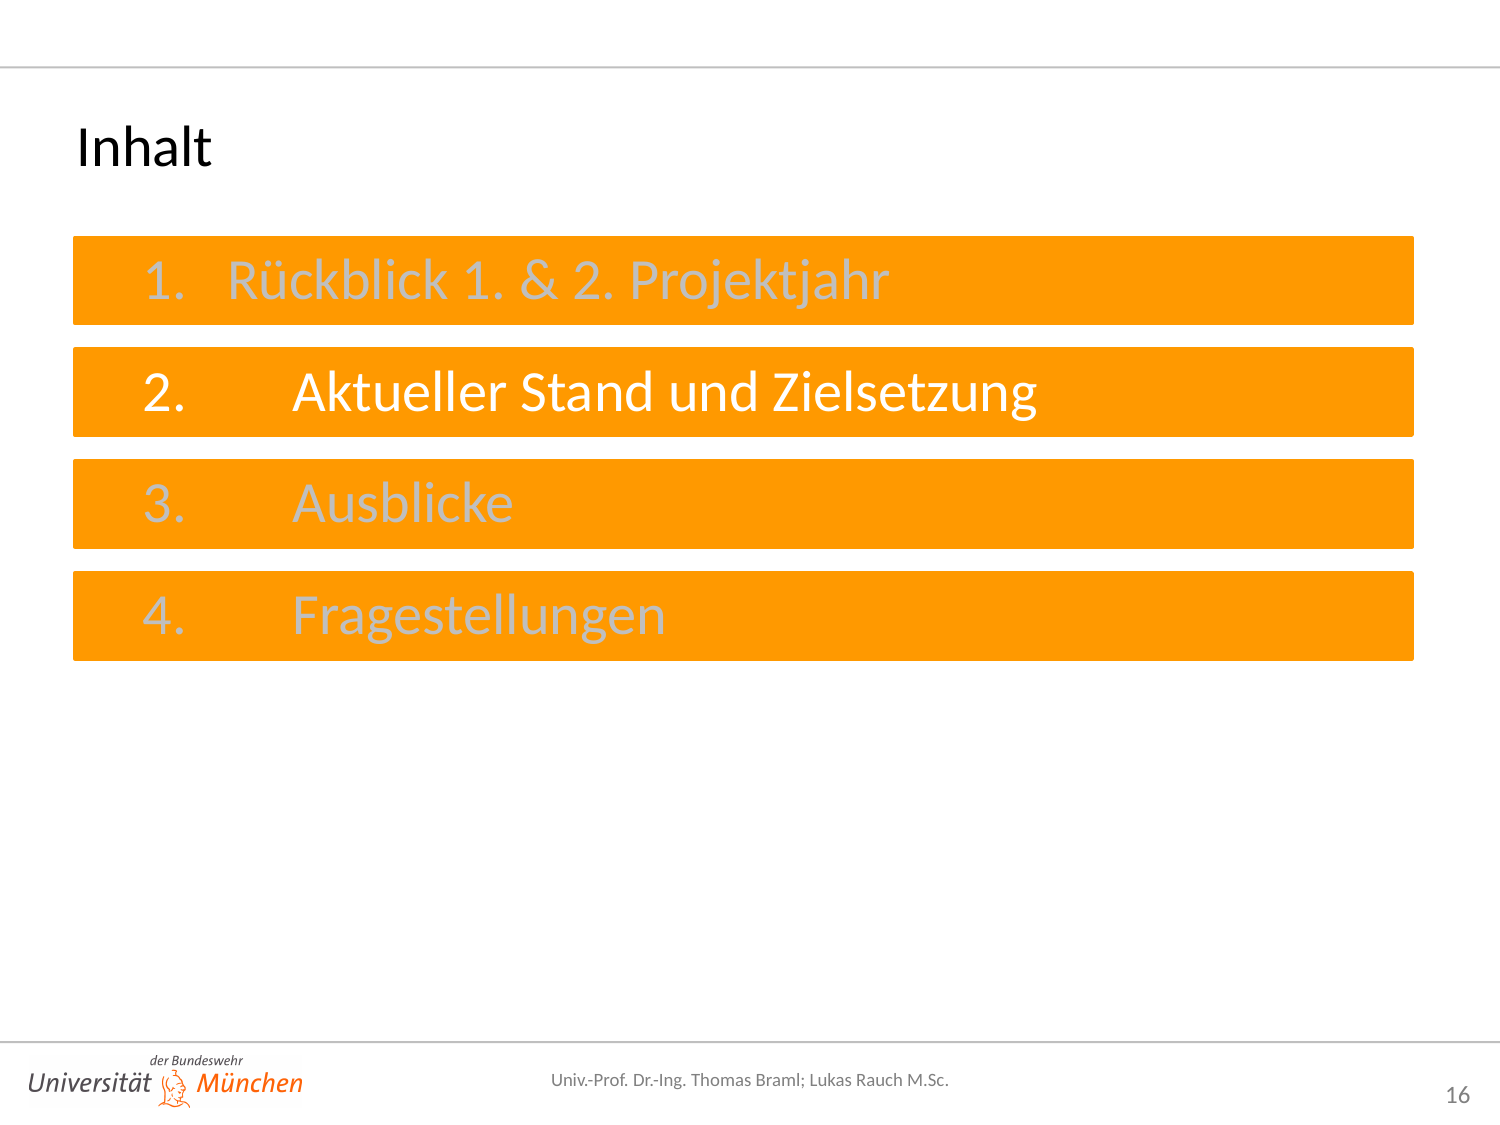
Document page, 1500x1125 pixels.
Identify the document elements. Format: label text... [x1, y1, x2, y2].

title Inhalt [62, 100, 1412, 211]
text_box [74, 349, 1413, 436]
picture [29, 1055, 302, 1108]
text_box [74, 461, 1413, 547]
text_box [74, 237, 1413, 324]
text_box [74, 572, 1413, 659]
